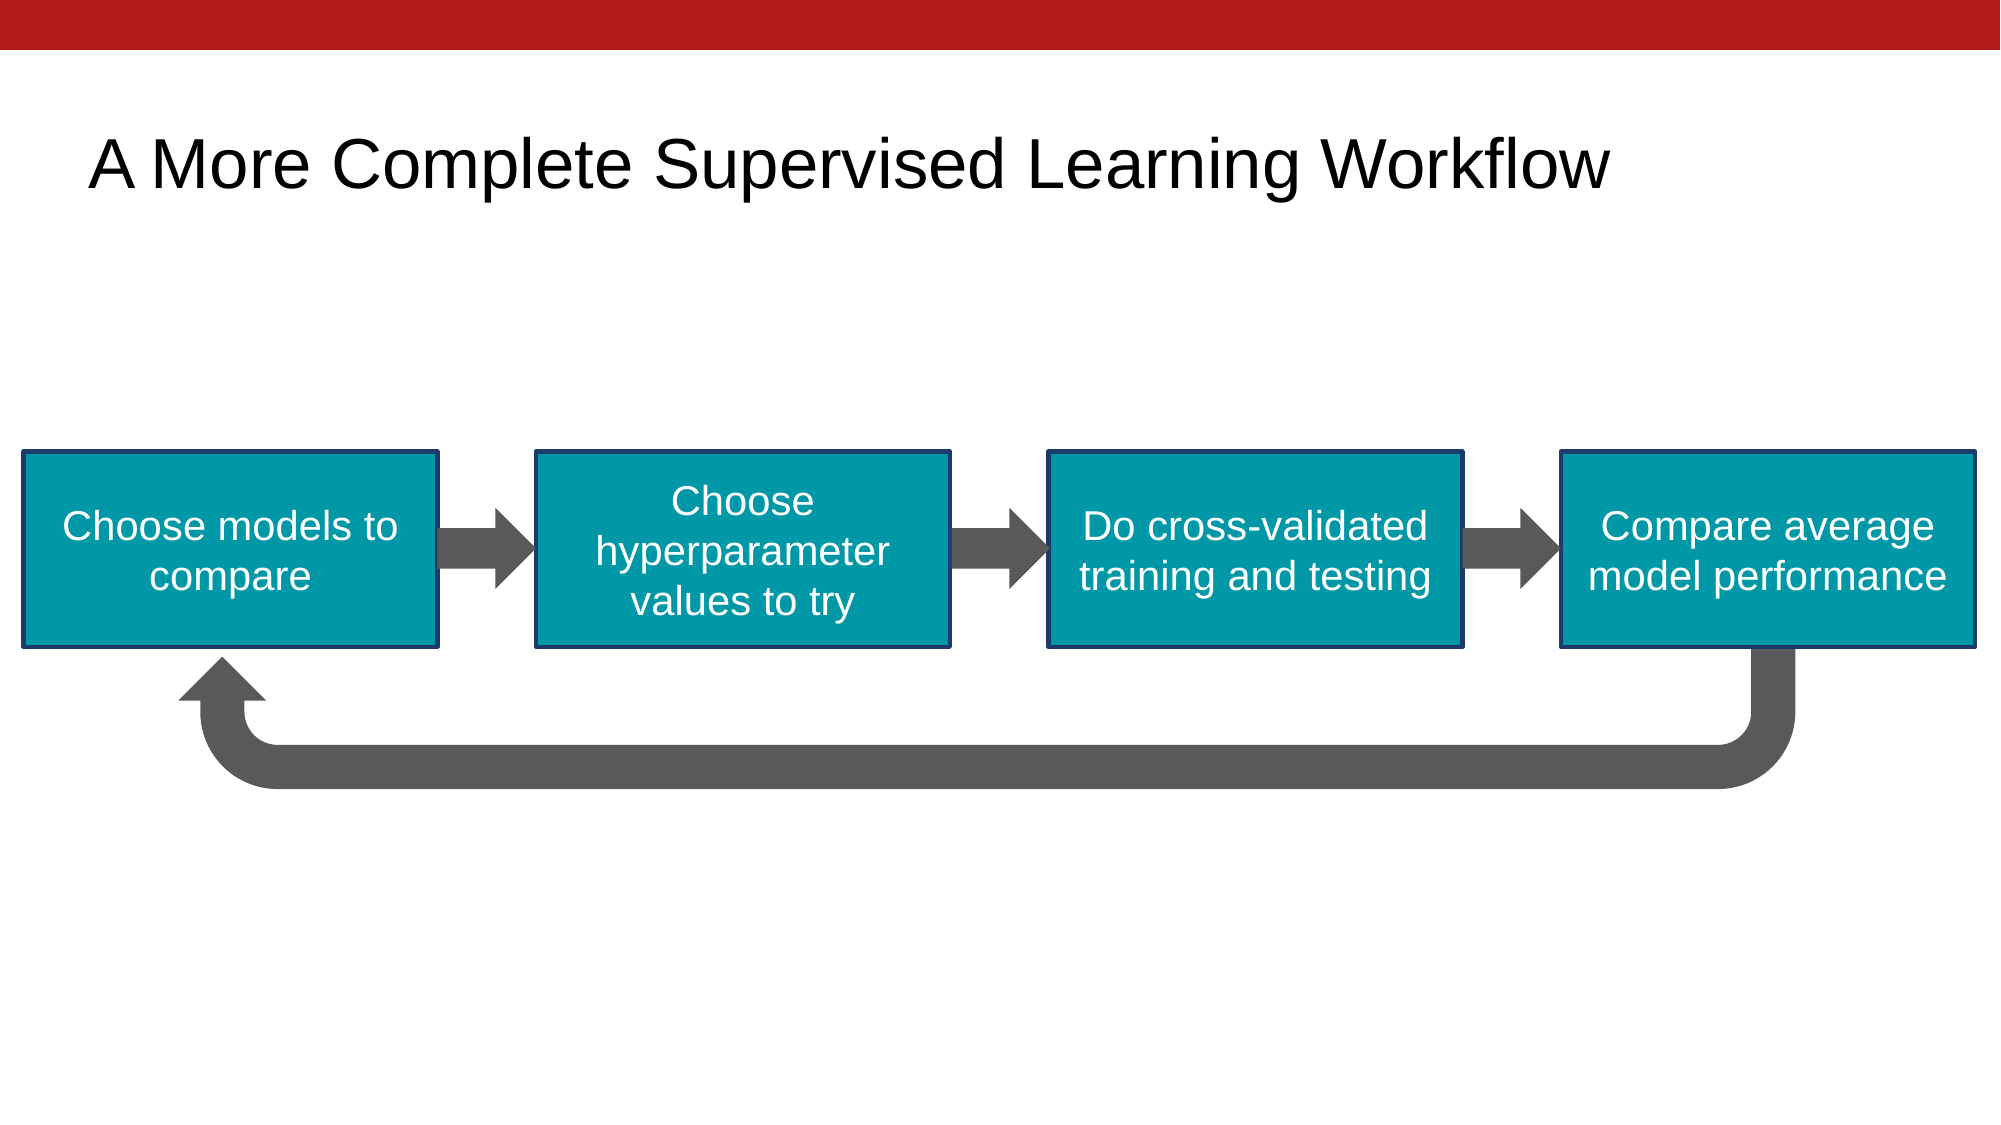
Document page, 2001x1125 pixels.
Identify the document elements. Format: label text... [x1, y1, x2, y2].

text_box [176, 649, 1798, 792]
picture [0, 0, 2000, 50]
title A More Complete Supervised Learning Workflow [68, 97, 1932, 223]
text_box [435, 505, 539, 591]
text_box Do cross-validated training and testing [1046, 449, 1465, 649]
text_box [1460, 505, 1564, 591]
text_box Choose models to compare [21, 449, 440, 649]
text_box Choose hyperparameter values to try [534, 449, 952, 649]
text_box Compare average model performance [1559, 449, 1977, 649]
text_box [949, 505, 1053, 591]
